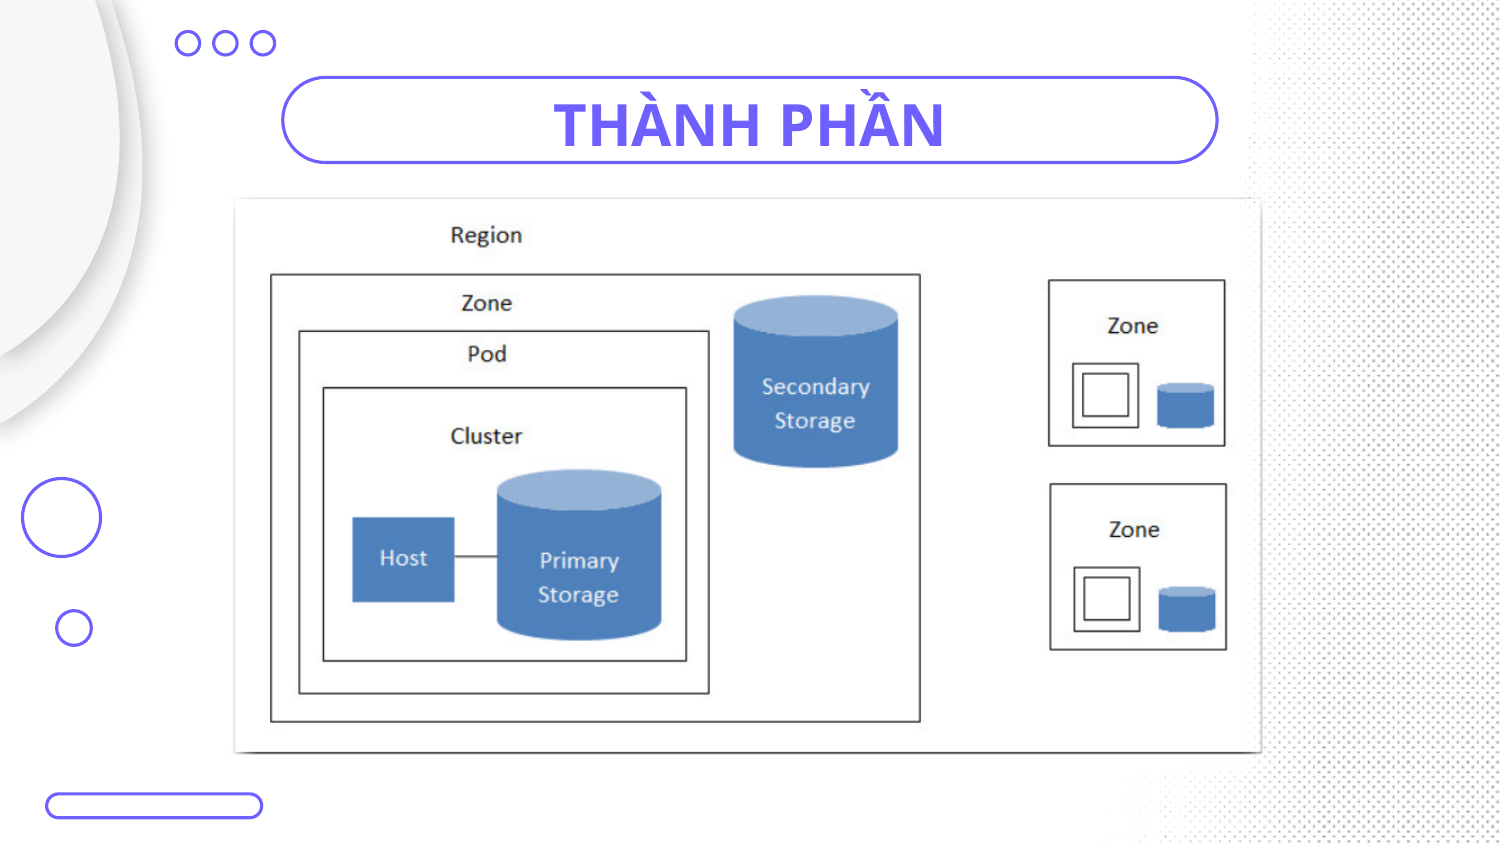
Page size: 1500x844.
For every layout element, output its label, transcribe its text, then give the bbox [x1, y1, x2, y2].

picture [225, 188, 1275, 794]
title THÀNH PHẦN [118, 72, 1383, 168]
